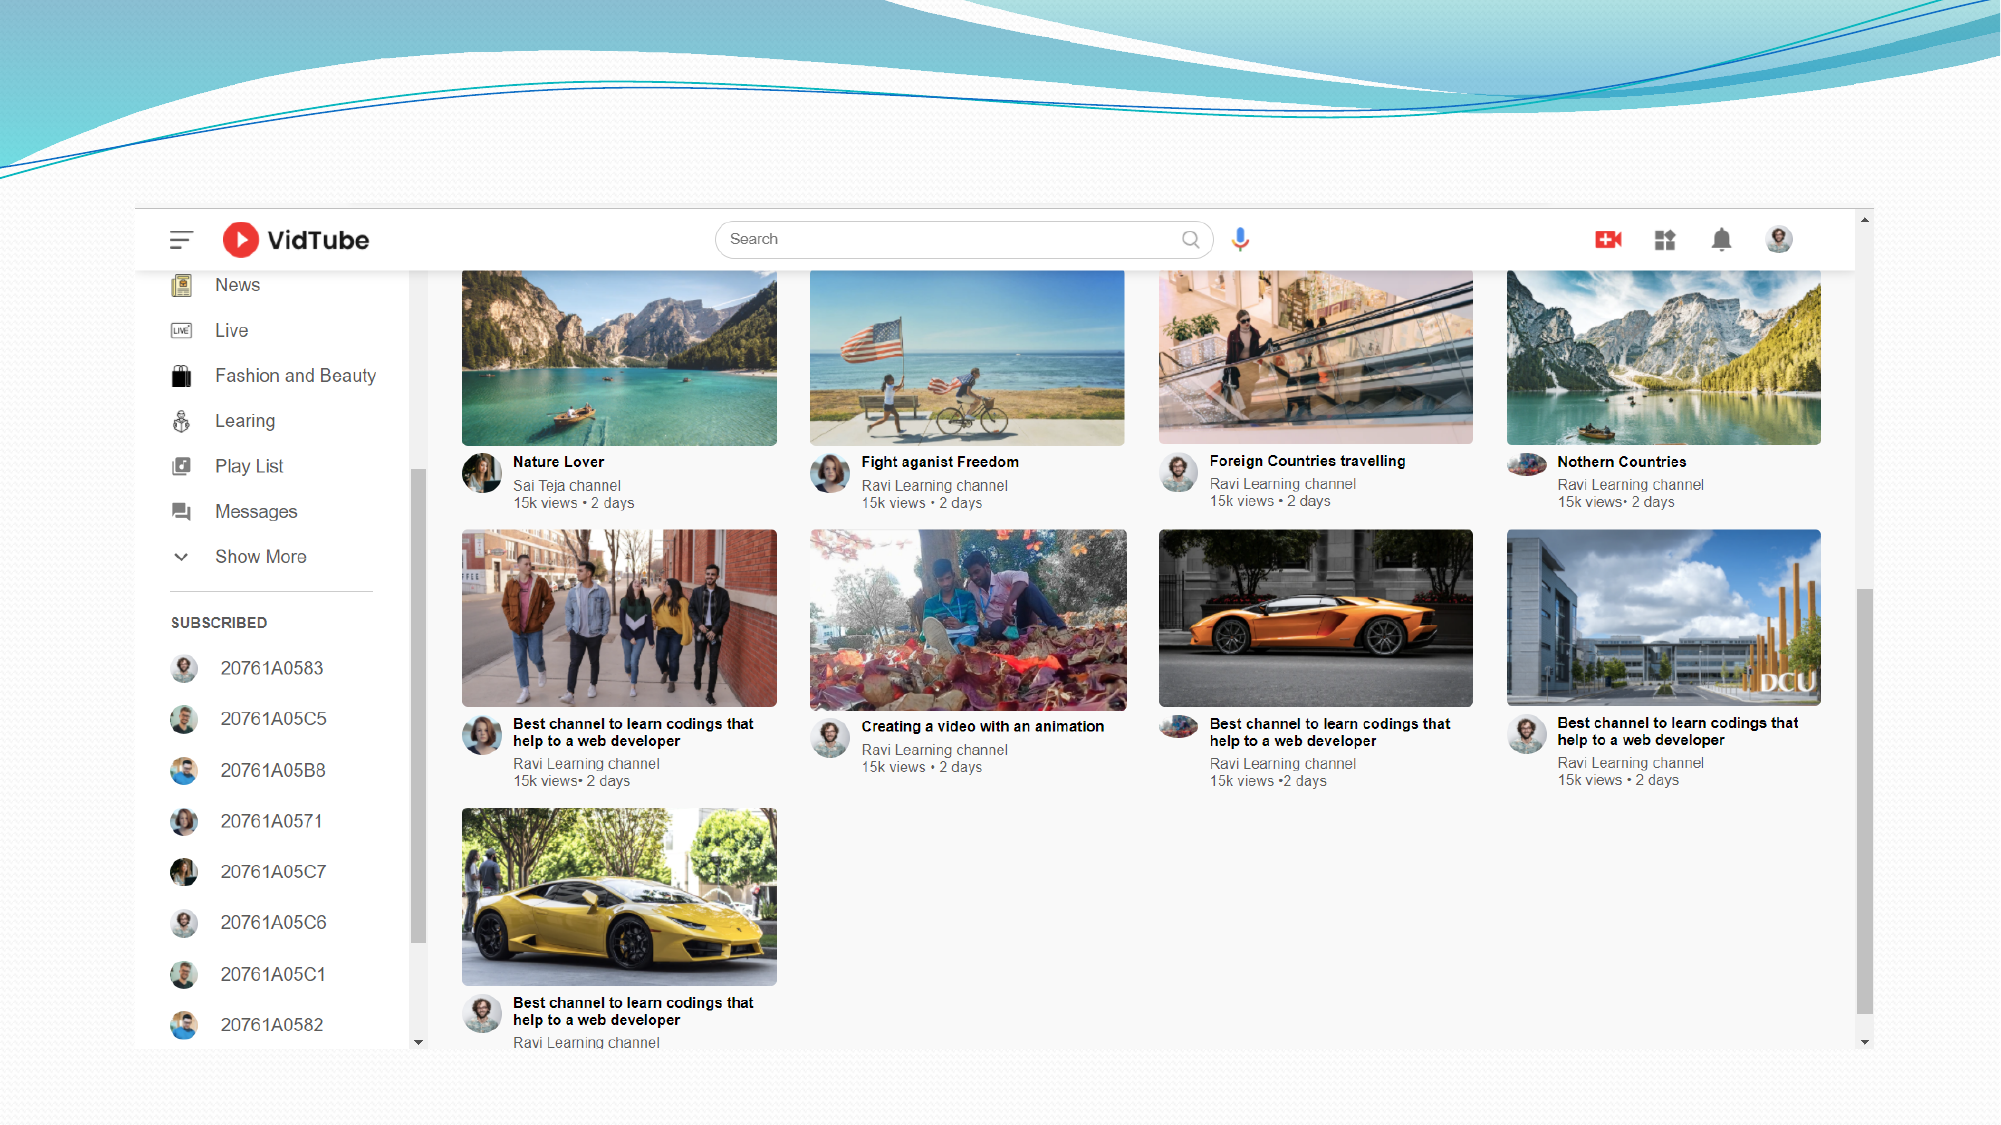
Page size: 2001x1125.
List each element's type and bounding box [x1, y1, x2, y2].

picture [135, 203, 1874, 1050]
